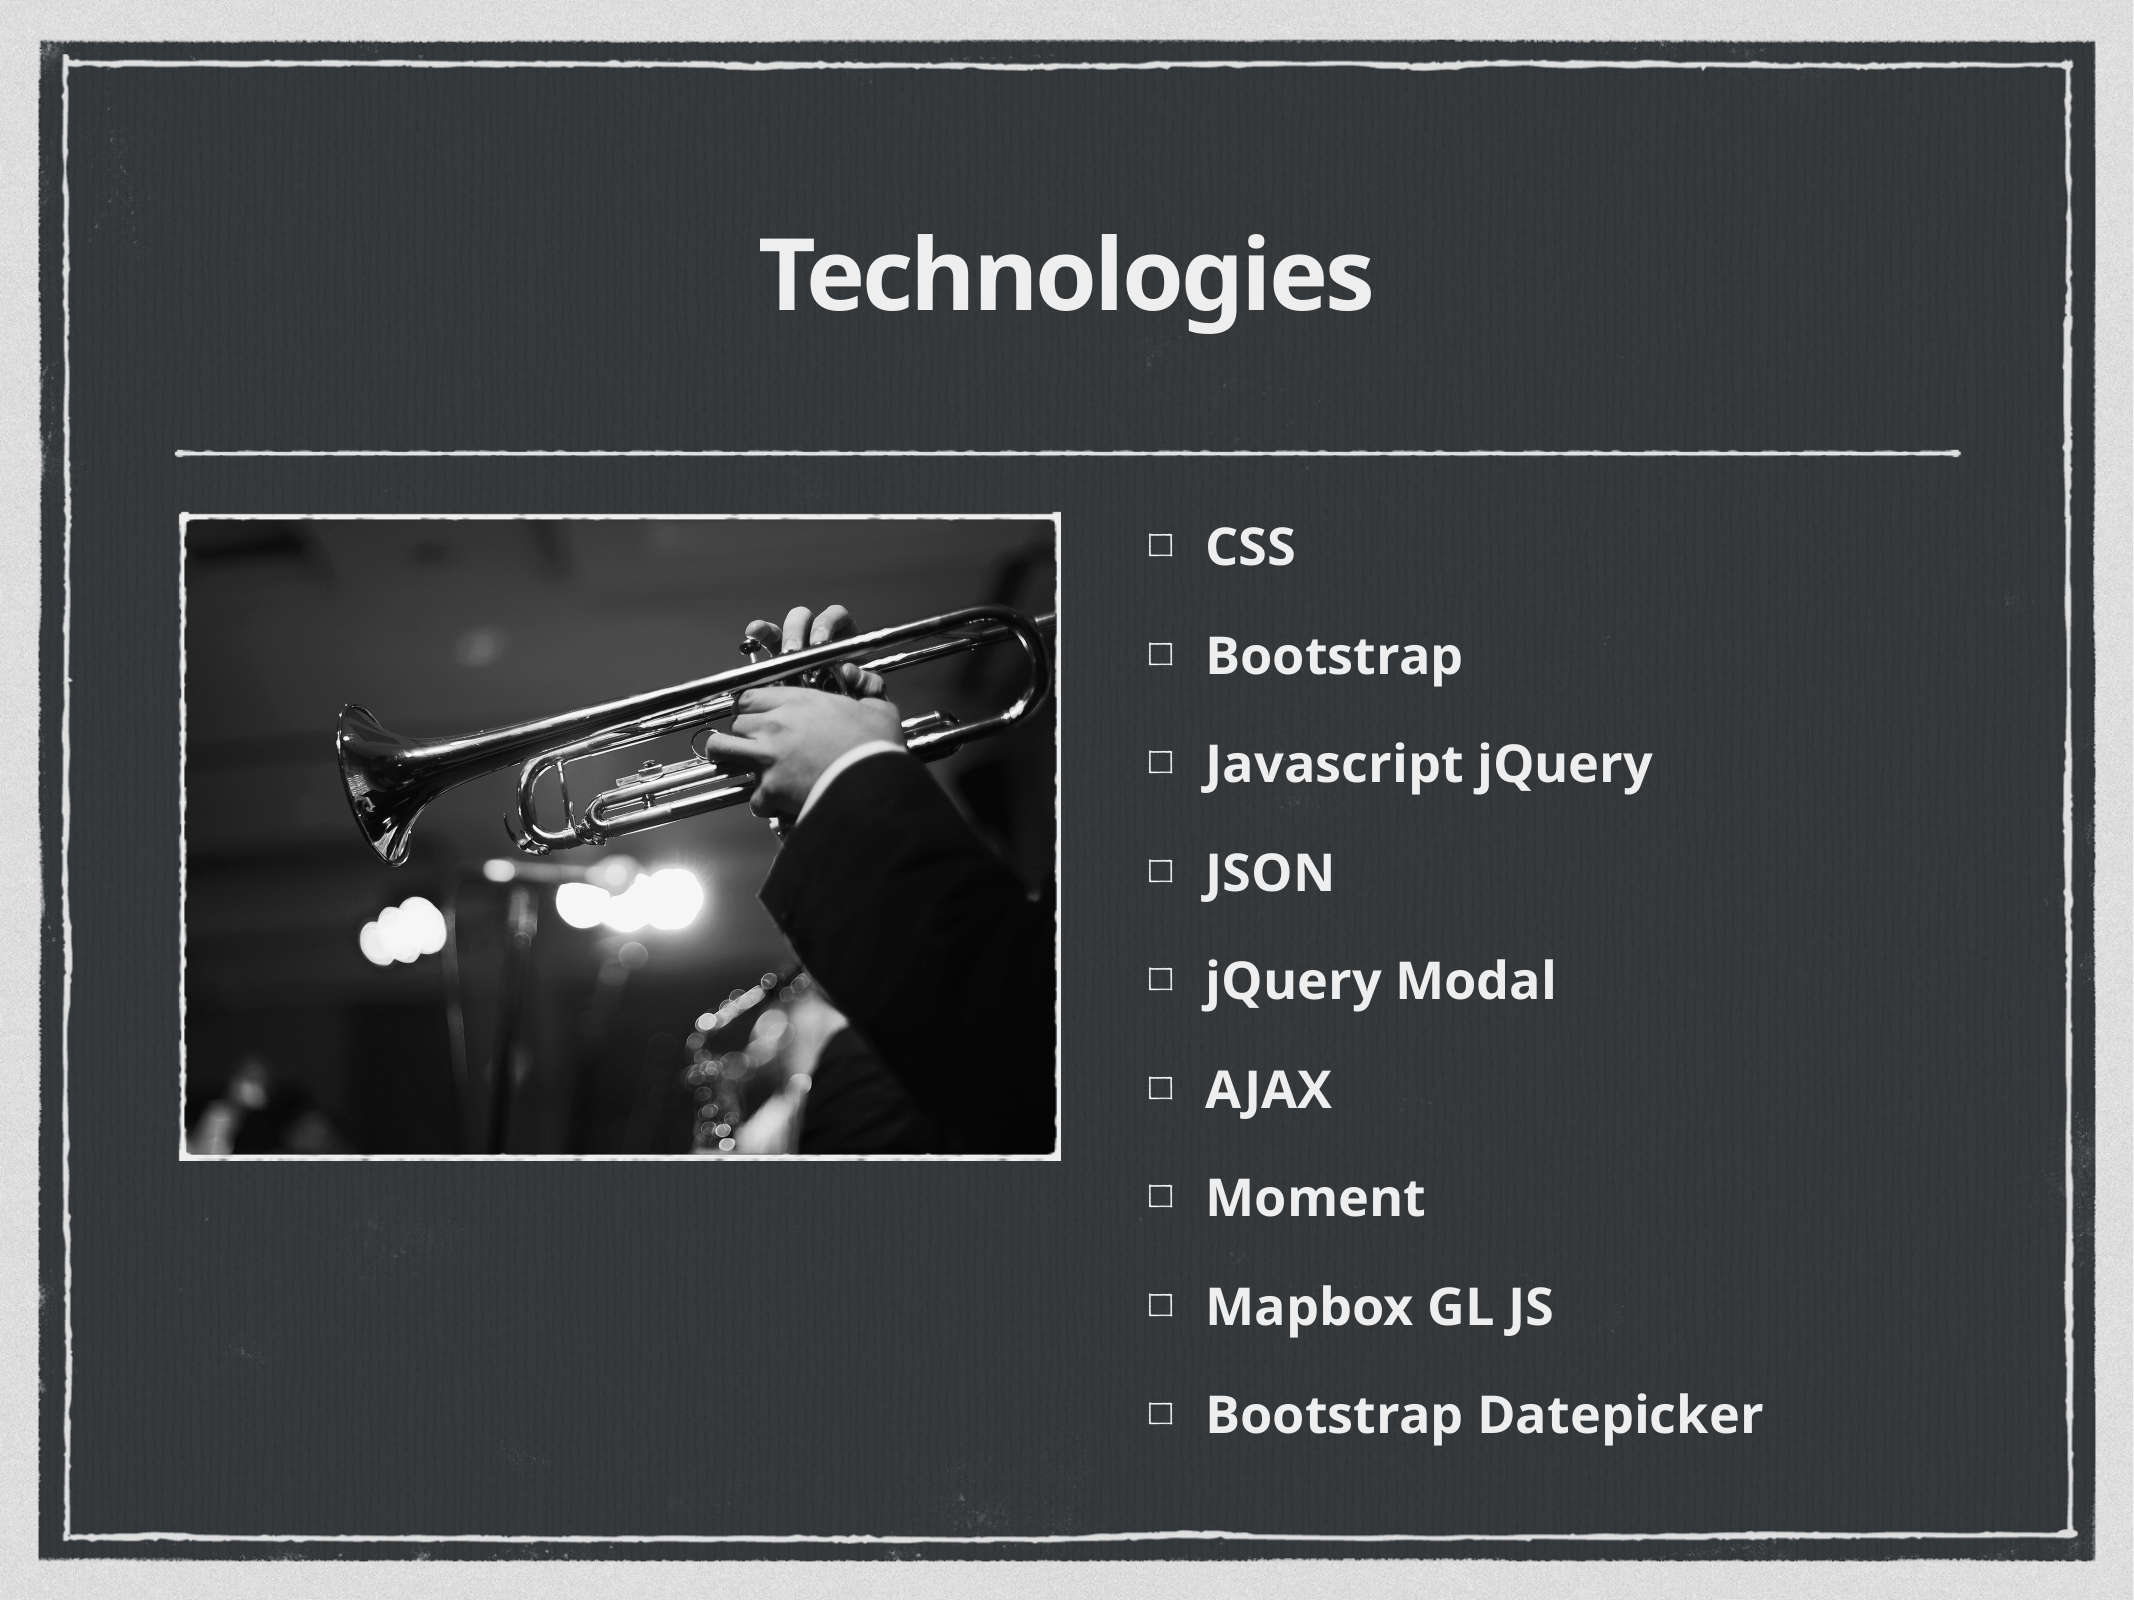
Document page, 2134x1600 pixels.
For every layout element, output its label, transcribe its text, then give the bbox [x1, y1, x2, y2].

title Technologies [207, 114, 1926, 428]
picture [0, 0, 2134, 1600]
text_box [175, 510, 1061, 1161]
list CSS Bootstrap Javascript jQuery JSON jQuery Modal AJAX Moment Mapbox GL JS Bootstrap Datepicker [1140, 480, 2015, 1477]
